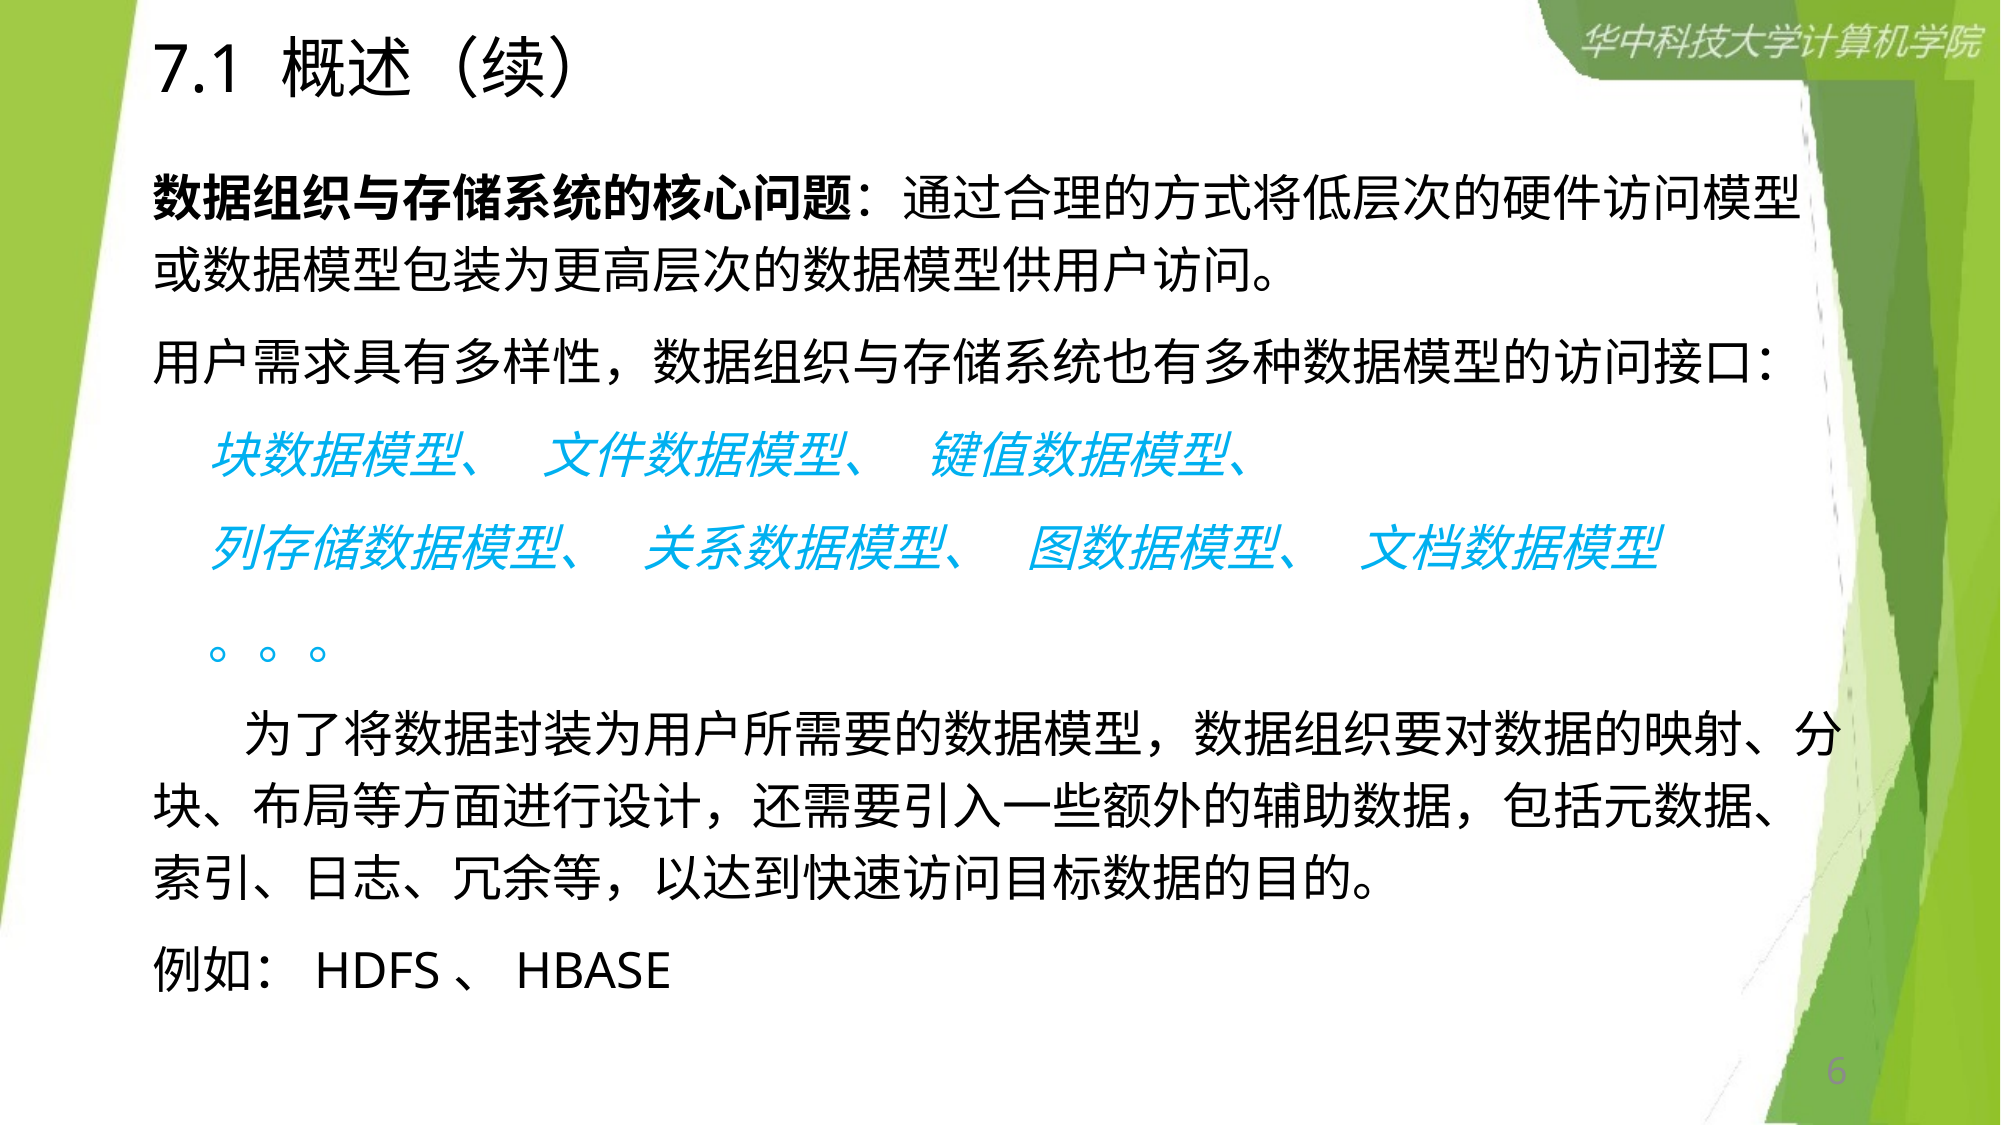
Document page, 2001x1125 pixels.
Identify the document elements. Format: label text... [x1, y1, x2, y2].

list 数据组织与存储系统的核心问题：通过合理的方式将低层次的硬件访问模型或数据模型包装为更高层次的数据模型供用户访问。 用户需求具有多样性，数据组织与存储系统也有多种数据模型的访问接口： 块数据模型、 文件数据模型、 键值数据模型、 列存储数据模型、 关系数据模型、 图数据模型、 文档数据模型 。。。 为了将数据封装为用户所需要的数据模型，数据组织要对数据的映射、分块、布局等方面进行设计，还需要引入一些额外的辅助数据，包括元数据、索引、日志、冗余等，以达到快速访问目标数据的目的。 例如：HDFS、HBASE [137, 146, 1863, 1103]
picture [0, 0, 2001, 1125]
title 7.1 概述（续） [137, 0, 1863, 146]
slide_number 6 [1412, 1042, 1863, 1103]
